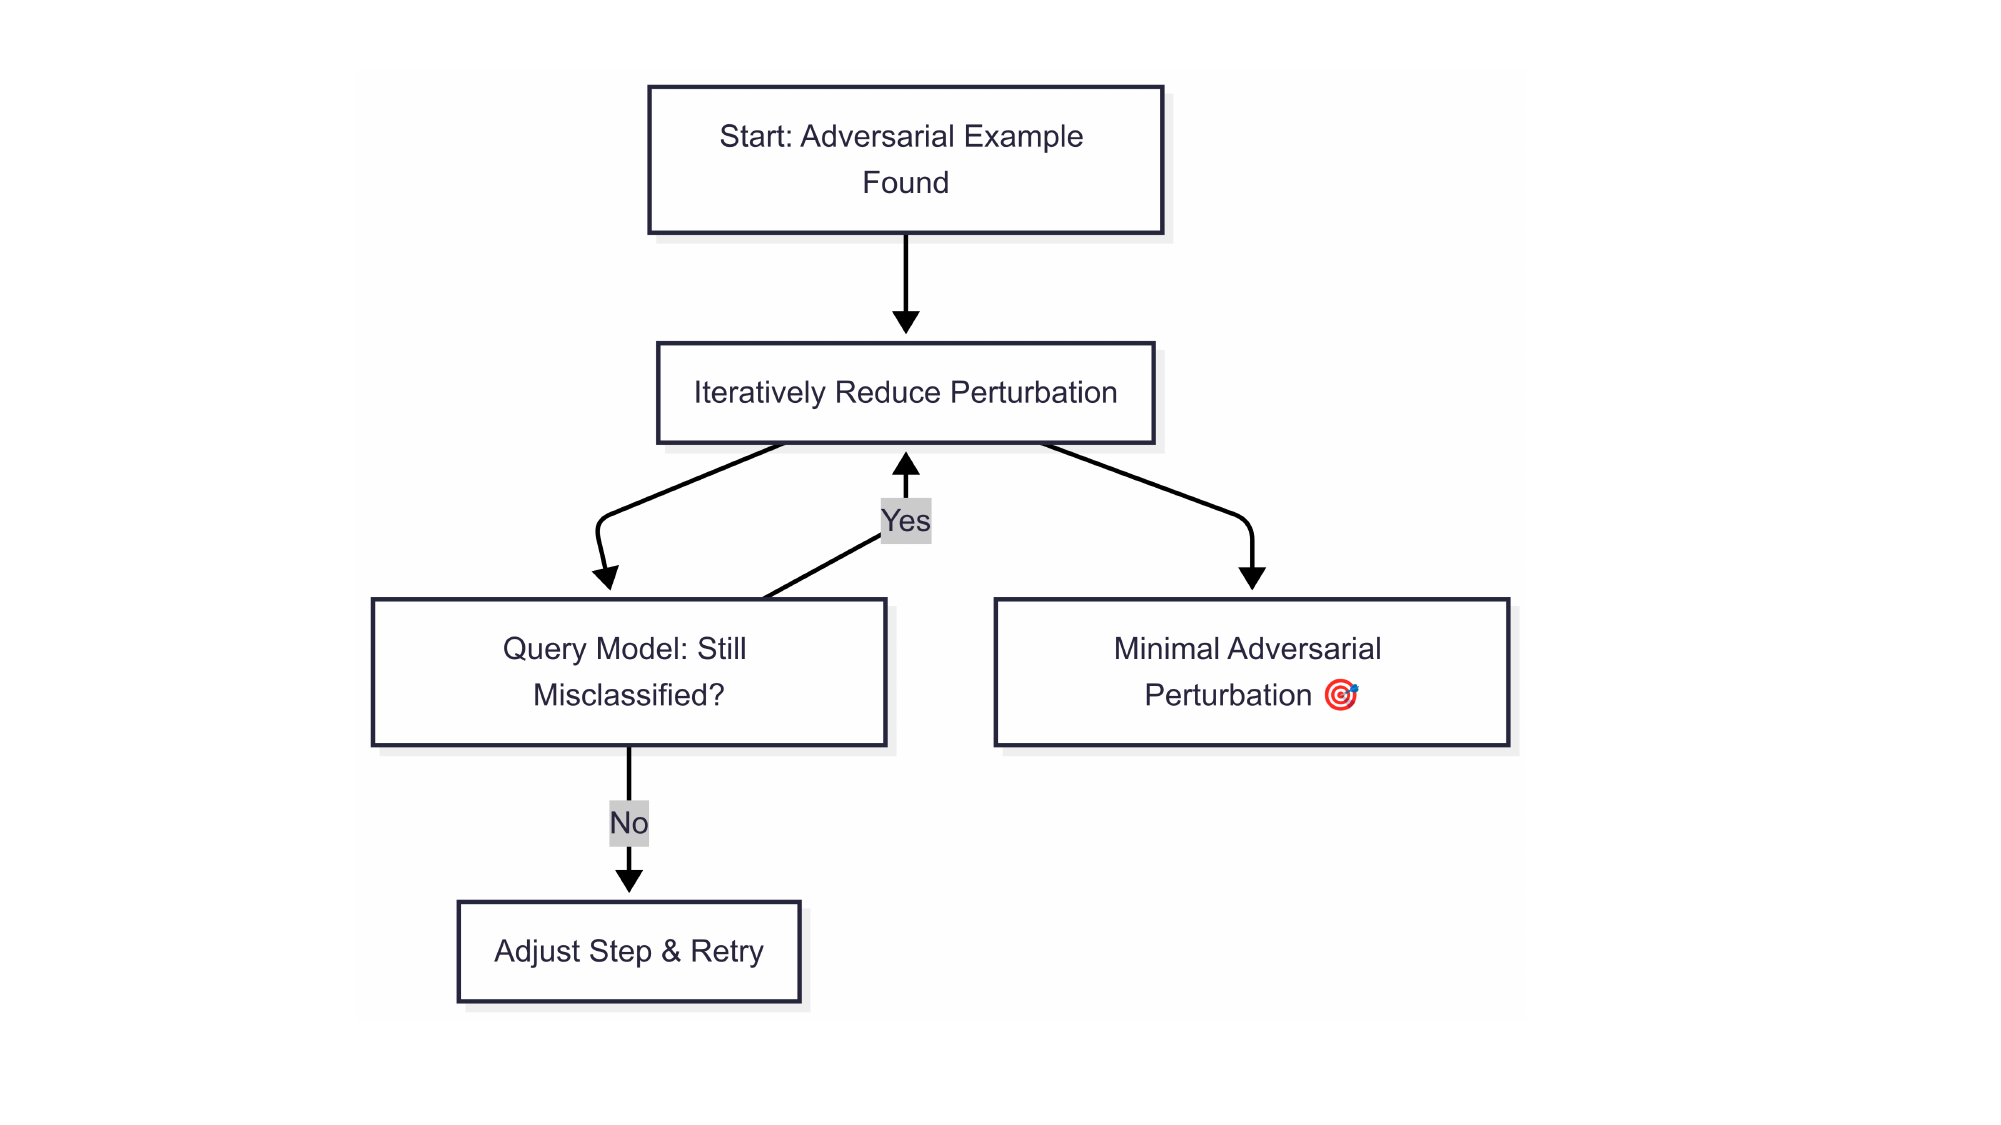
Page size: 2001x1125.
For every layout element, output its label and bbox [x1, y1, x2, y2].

picture [355, 69, 1526, 1021]
